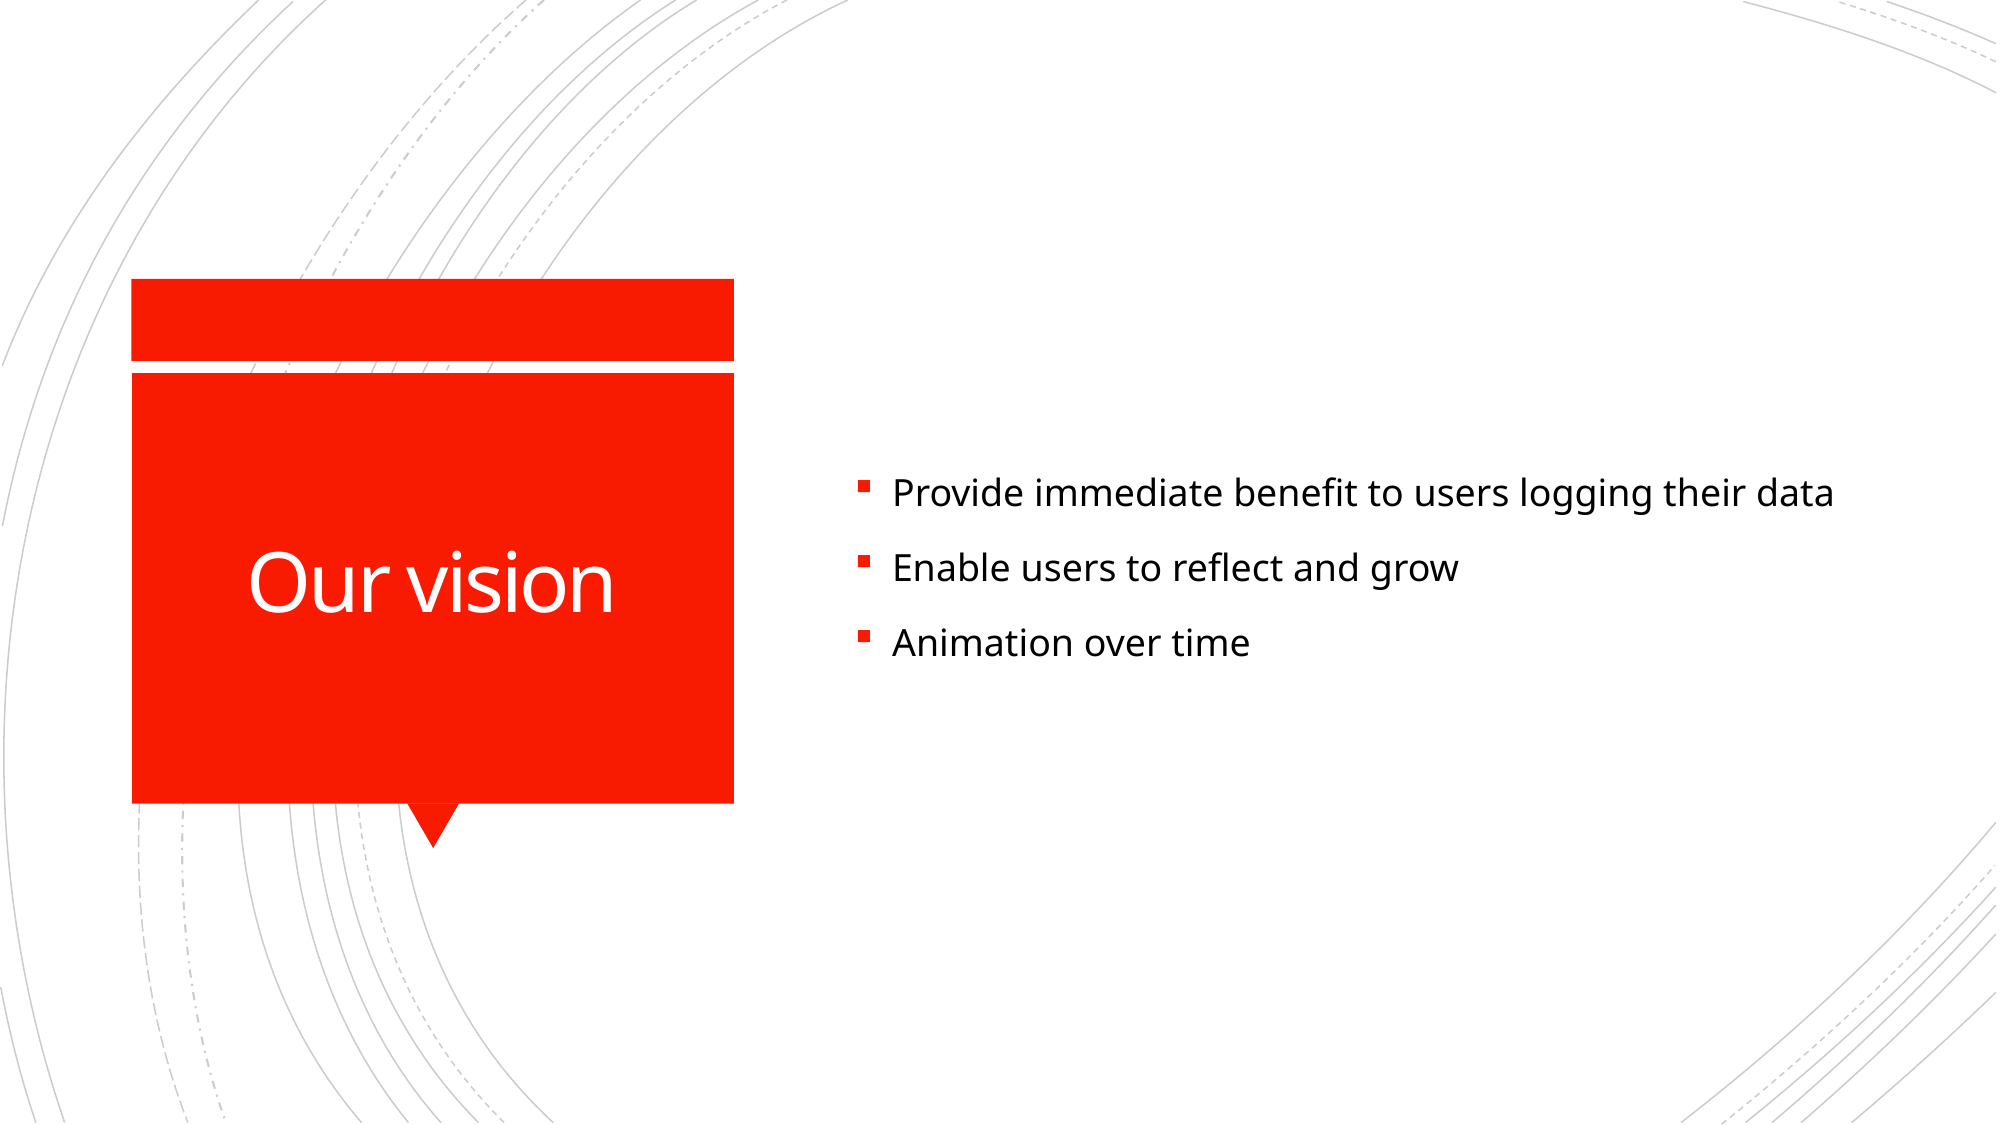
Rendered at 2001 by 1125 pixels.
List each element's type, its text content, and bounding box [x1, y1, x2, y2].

list Provide immediate benefit to users logging their data Enable users to reflect and grow Animation over time [839, 131, 1871, 993]
title Our vision [145, 385, 720, 789]
